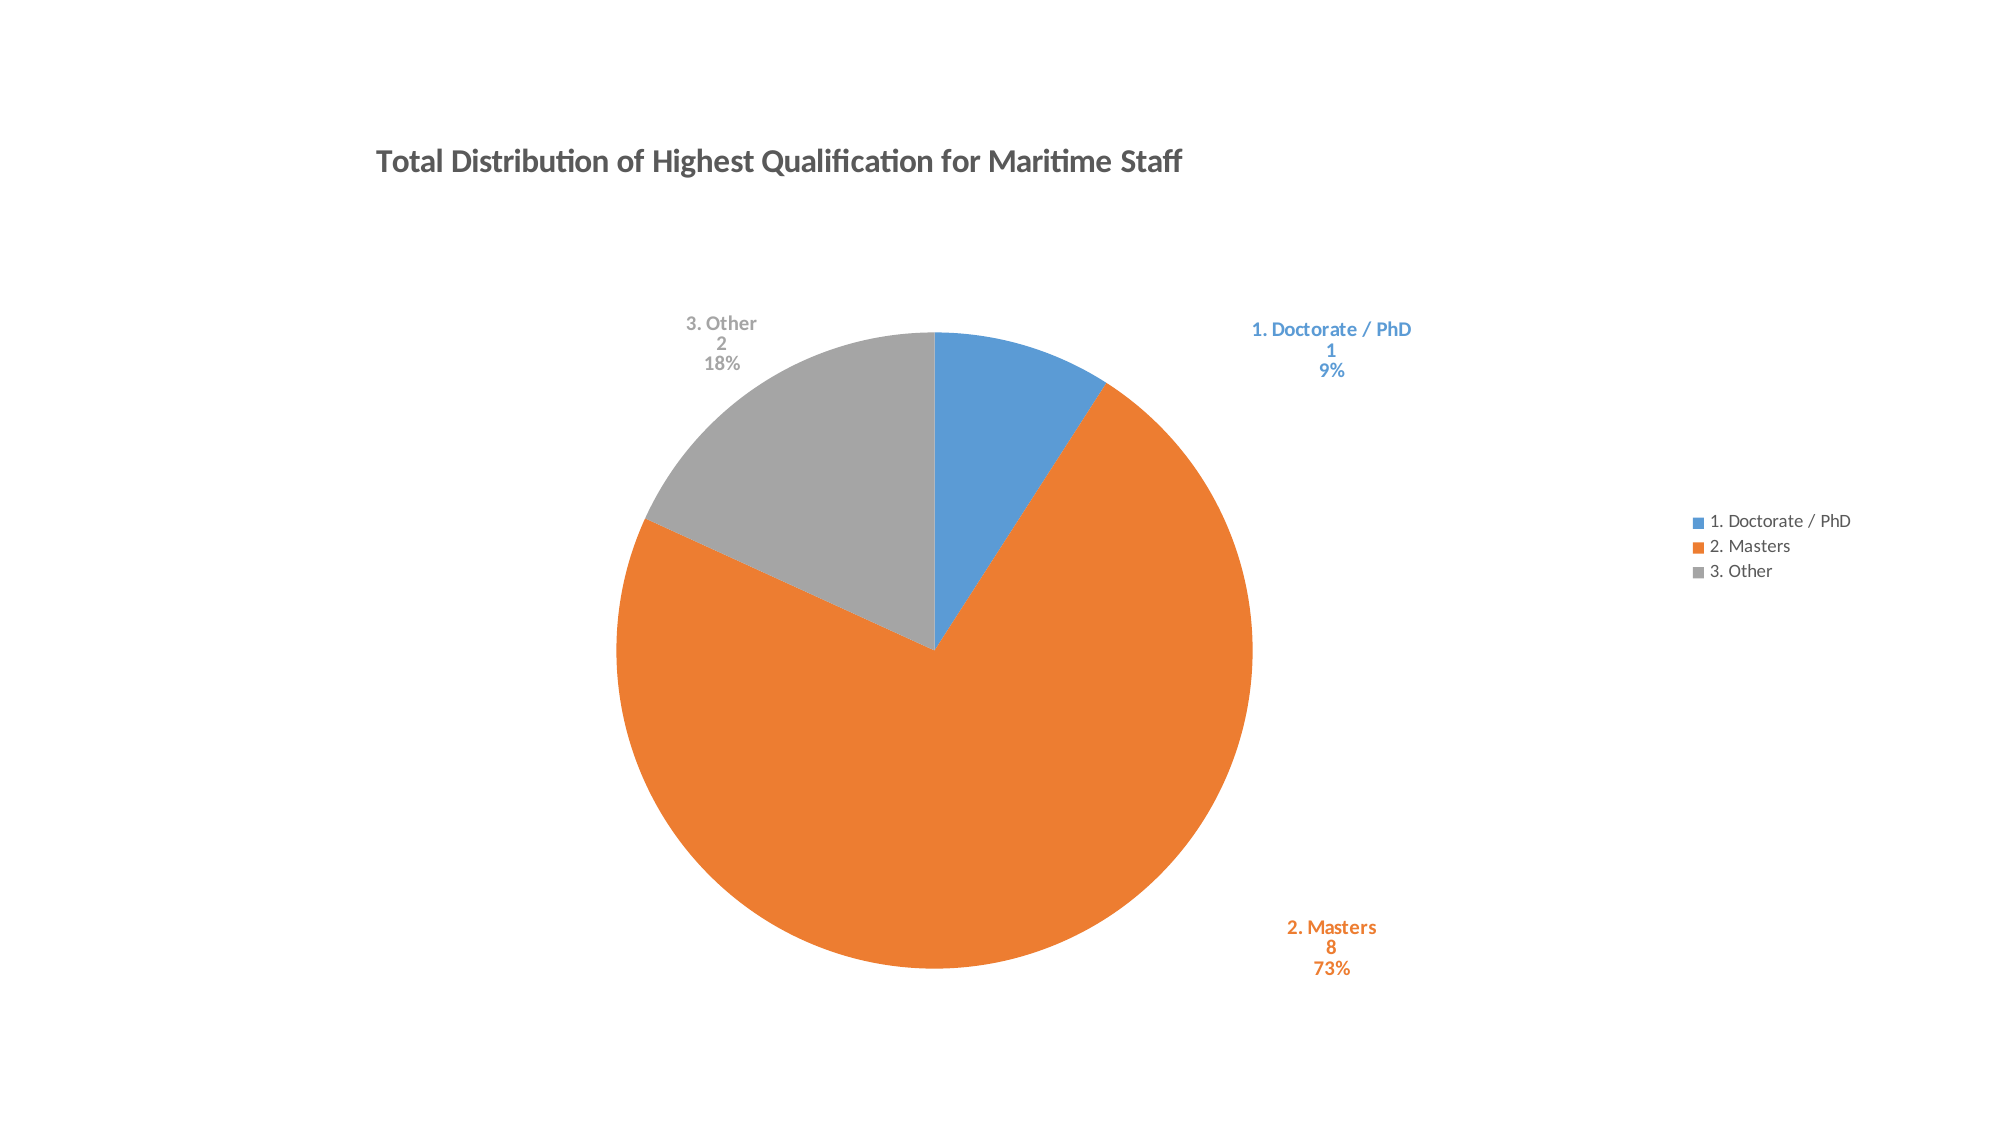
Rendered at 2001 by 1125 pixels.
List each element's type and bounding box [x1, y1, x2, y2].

chart [89, 43, 1870, 1053]
